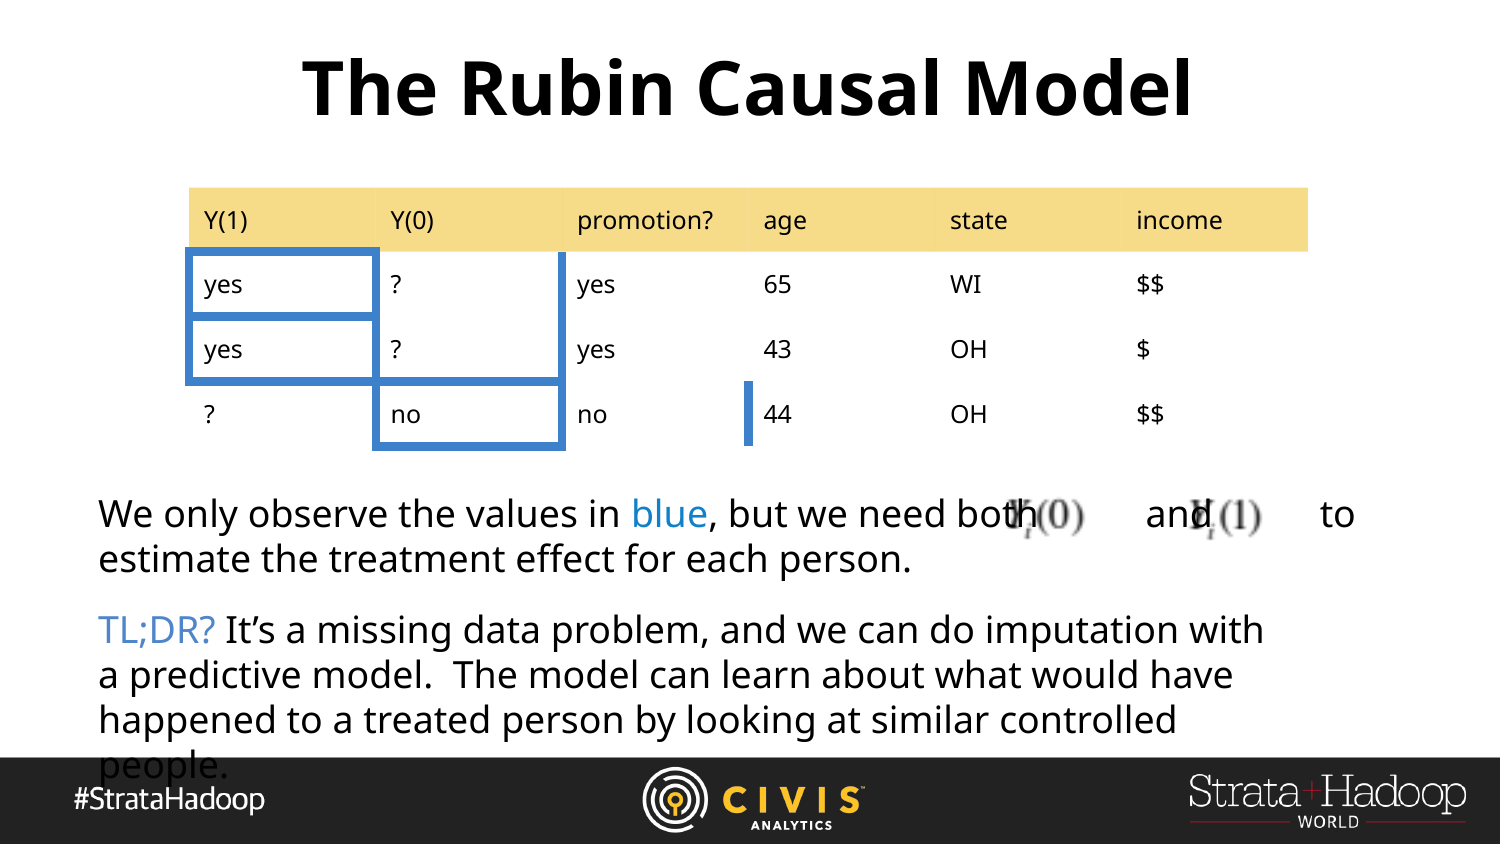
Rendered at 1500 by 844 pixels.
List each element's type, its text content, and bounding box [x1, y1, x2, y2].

table_header income [1121, 188, 1308, 252]
table_header state [935, 188, 1121, 252]
table_cell no [380, 386, 558, 442]
text_box We only observe the values in blue, but we need both and to estimate the treatment effect for each person. [83, 482, 1417, 633]
table_cell $$ [1121, 381, 1308, 446]
text_box The Rubin Causal Model [74, 18, 1423, 153]
table_cell WI [935, 252, 1121, 316]
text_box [1183, 489, 1263, 546]
picture [0, 0, 1500, 844]
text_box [1002, 489, 1089, 545]
table_cell yes [193, 321, 372, 377]
table_cell yes [566, 252, 749, 316]
table_cell ? [380, 252, 558, 316]
table_header age [749, 188, 935, 252]
table_cell $ [1121, 316, 1308, 381]
table_cell ? [380, 316, 558, 377]
table_cell OH [935, 381, 1121, 446]
table_cell $$ [1121, 252, 1308, 316]
table_cell ? [189, 386, 372, 446]
table_cell OH [935, 316, 1121, 381]
table_cell 65 [749, 252, 935, 316]
table_header promotion? [562, 188, 749, 252]
table_cell 44 [753, 381, 935, 446]
table_cell 43 [749, 316, 935, 381]
table_cell yes [193, 256, 372, 312]
table_cell no [566, 381, 744, 446]
table_cell yes [566, 316, 749, 381]
table_header Y(1) [189, 188, 376, 247]
table_header Y(0) [376, 188, 562, 252]
text_box TL;DR? It’s a missing data problem, and we can do imputation with a predictive model. The model can learn about what would have happened to a treated person by looking at similar controlled people. [83, 599, 1309, 839]
